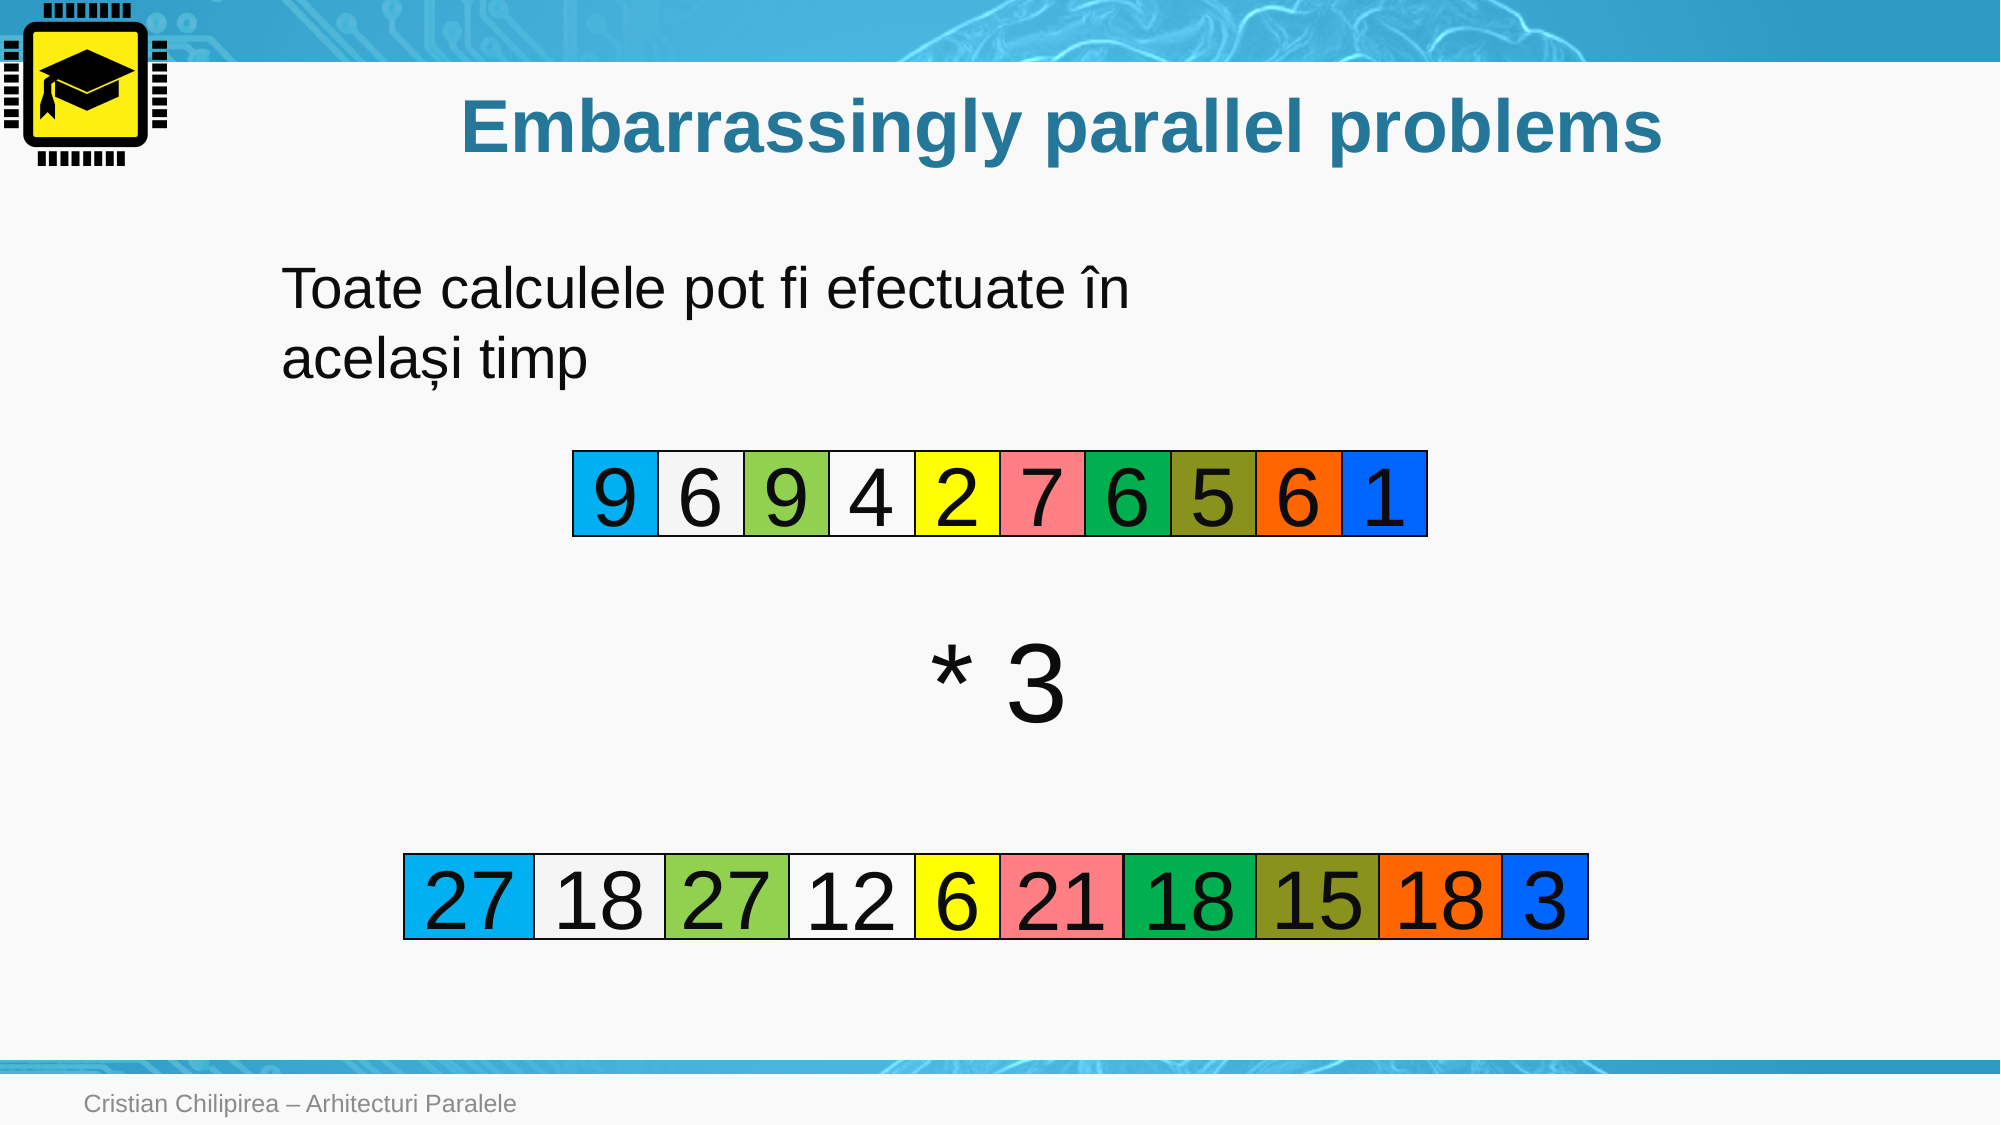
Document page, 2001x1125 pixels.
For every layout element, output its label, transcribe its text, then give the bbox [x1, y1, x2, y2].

text_box 4 [828, 450, 914, 537]
text_box 6 [1255, 450, 1341, 537]
text_box 18 [1123, 853, 1255, 940]
text_box 27 [403, 853, 533, 940]
text_box 15 [1255, 853, 1378, 940]
text_box 6 [657, 450, 743, 537]
text_box Toate calculele pot fi efectuate în același timp [266, 242, 1307, 398]
text_box 3 [1501, 853, 1589, 940]
text_box 1 [1341, 450, 1428, 537]
text_box 6 [914, 853, 999, 940]
text_box 9 [743, 450, 828, 537]
text_box 5 [1170, 450, 1255, 537]
text_box 18 [1378, 853, 1501, 940]
text_box 2 [914, 450, 999, 537]
text_box 9 [572, 450, 657, 537]
picture [0, 1060, 2000, 1074]
text_box 7 [999, 450, 1084, 537]
text_box 21 [999, 853, 1123, 940]
text_box 27 [664, 853, 788, 940]
text_box * 3 [915, 602, 1083, 753]
title Embarrassingly parallel problems [170, 76, 1955, 180]
footer Cristian Chilipirea – Arhitecturi Paralele [68, 1083, 1542, 1125]
text_box 18 [533, 853, 664, 940]
text_box 6 [1084, 450, 1170, 537]
text_box 12 [788, 853, 914, 940]
picture [0, 0, 2000, 166]
